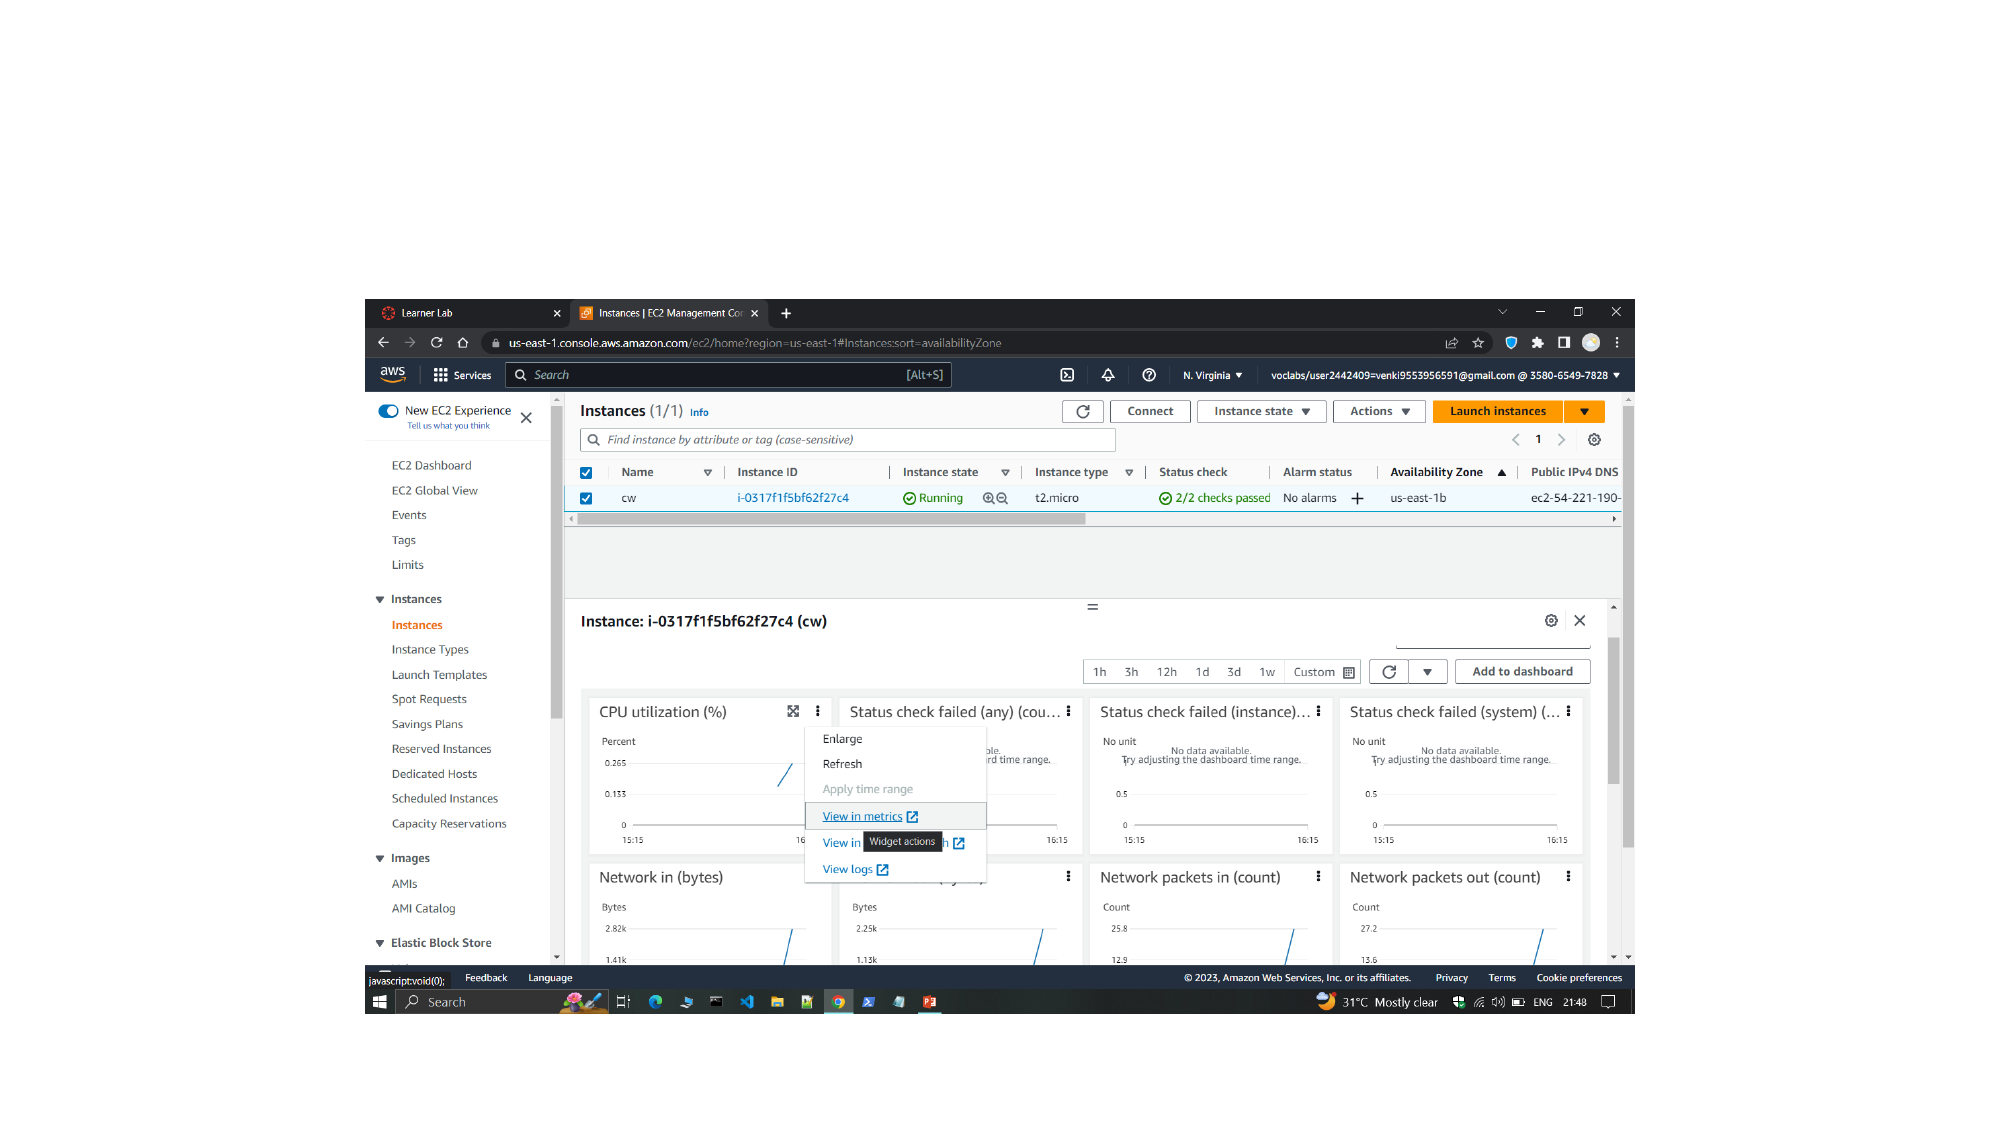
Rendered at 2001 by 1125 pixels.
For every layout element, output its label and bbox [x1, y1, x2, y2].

list [365, 299, 1635, 1014]
